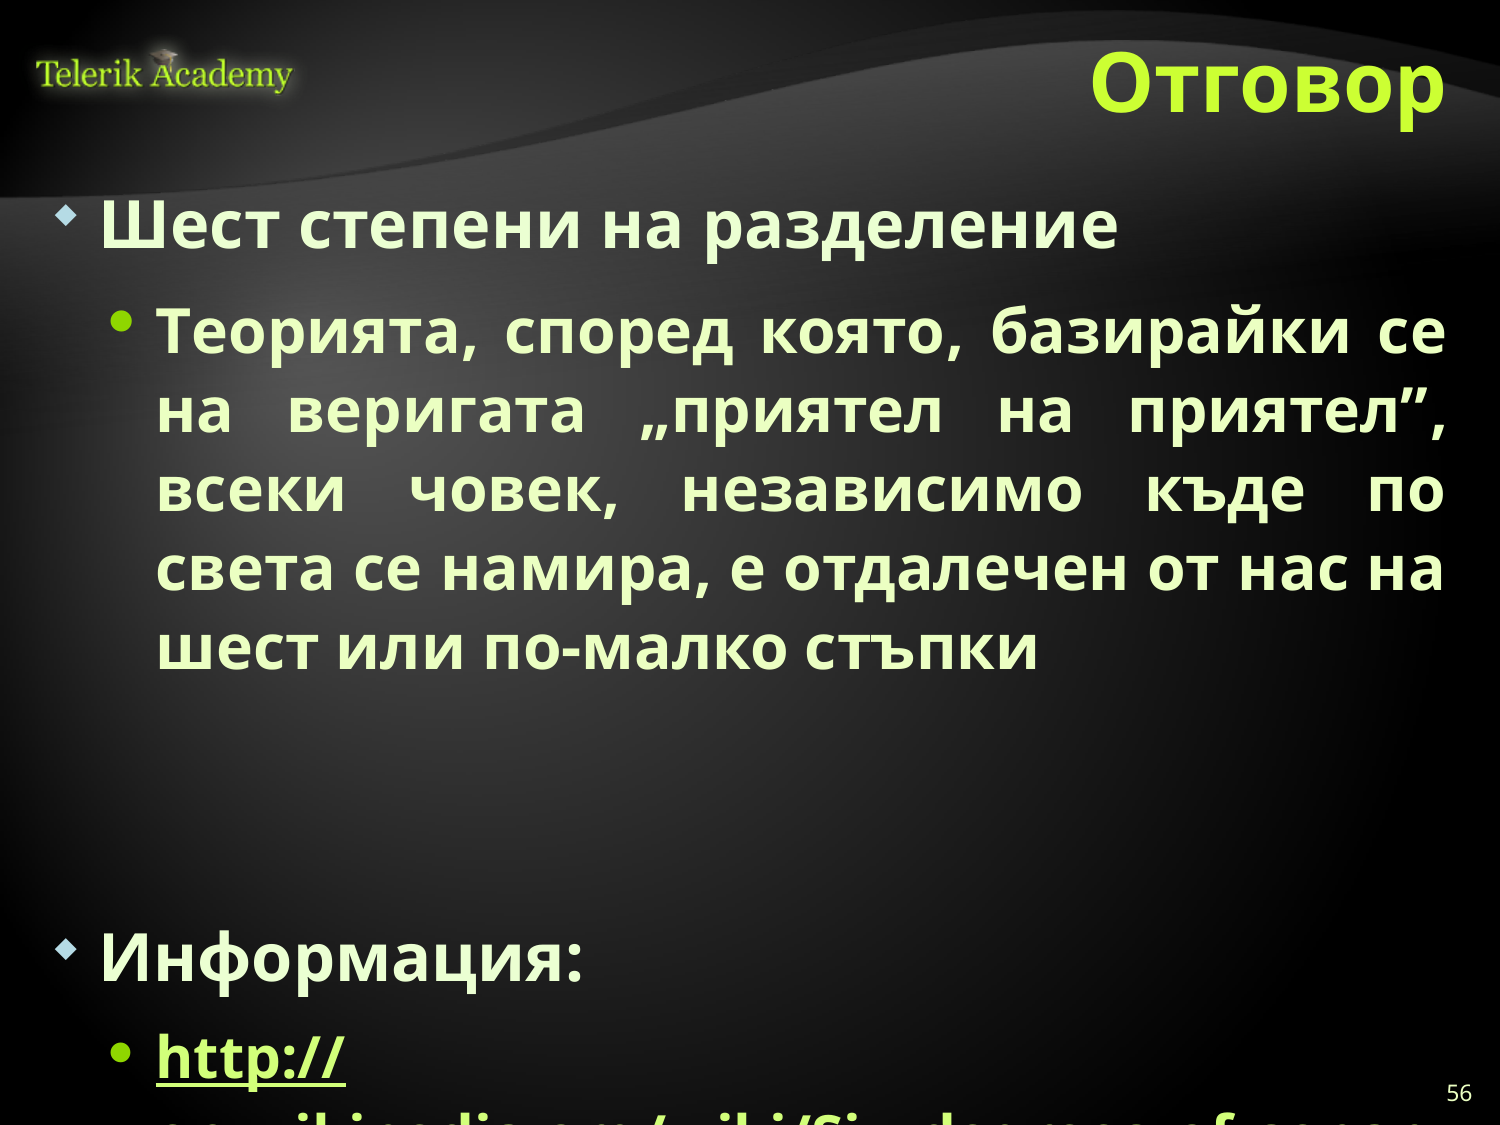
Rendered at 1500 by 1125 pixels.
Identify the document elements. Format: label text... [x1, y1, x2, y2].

slide_number 56 [1412, 1074, 1488, 1113]
title Отговор [300, 12, 1463, 163]
list Шест степени на разделение Теорията, според която, базирайки се на веригата „приятел на приятел”, всеки човек, независимо къде по света се намира, е отдалечен от нас на шест или по-малко стъпки Информация: http://en.wikipedia.org/wiki/Six_degrees_of_separation [37, 174, 1463, 1100]
picture [0, 0, 1500, 1125]
